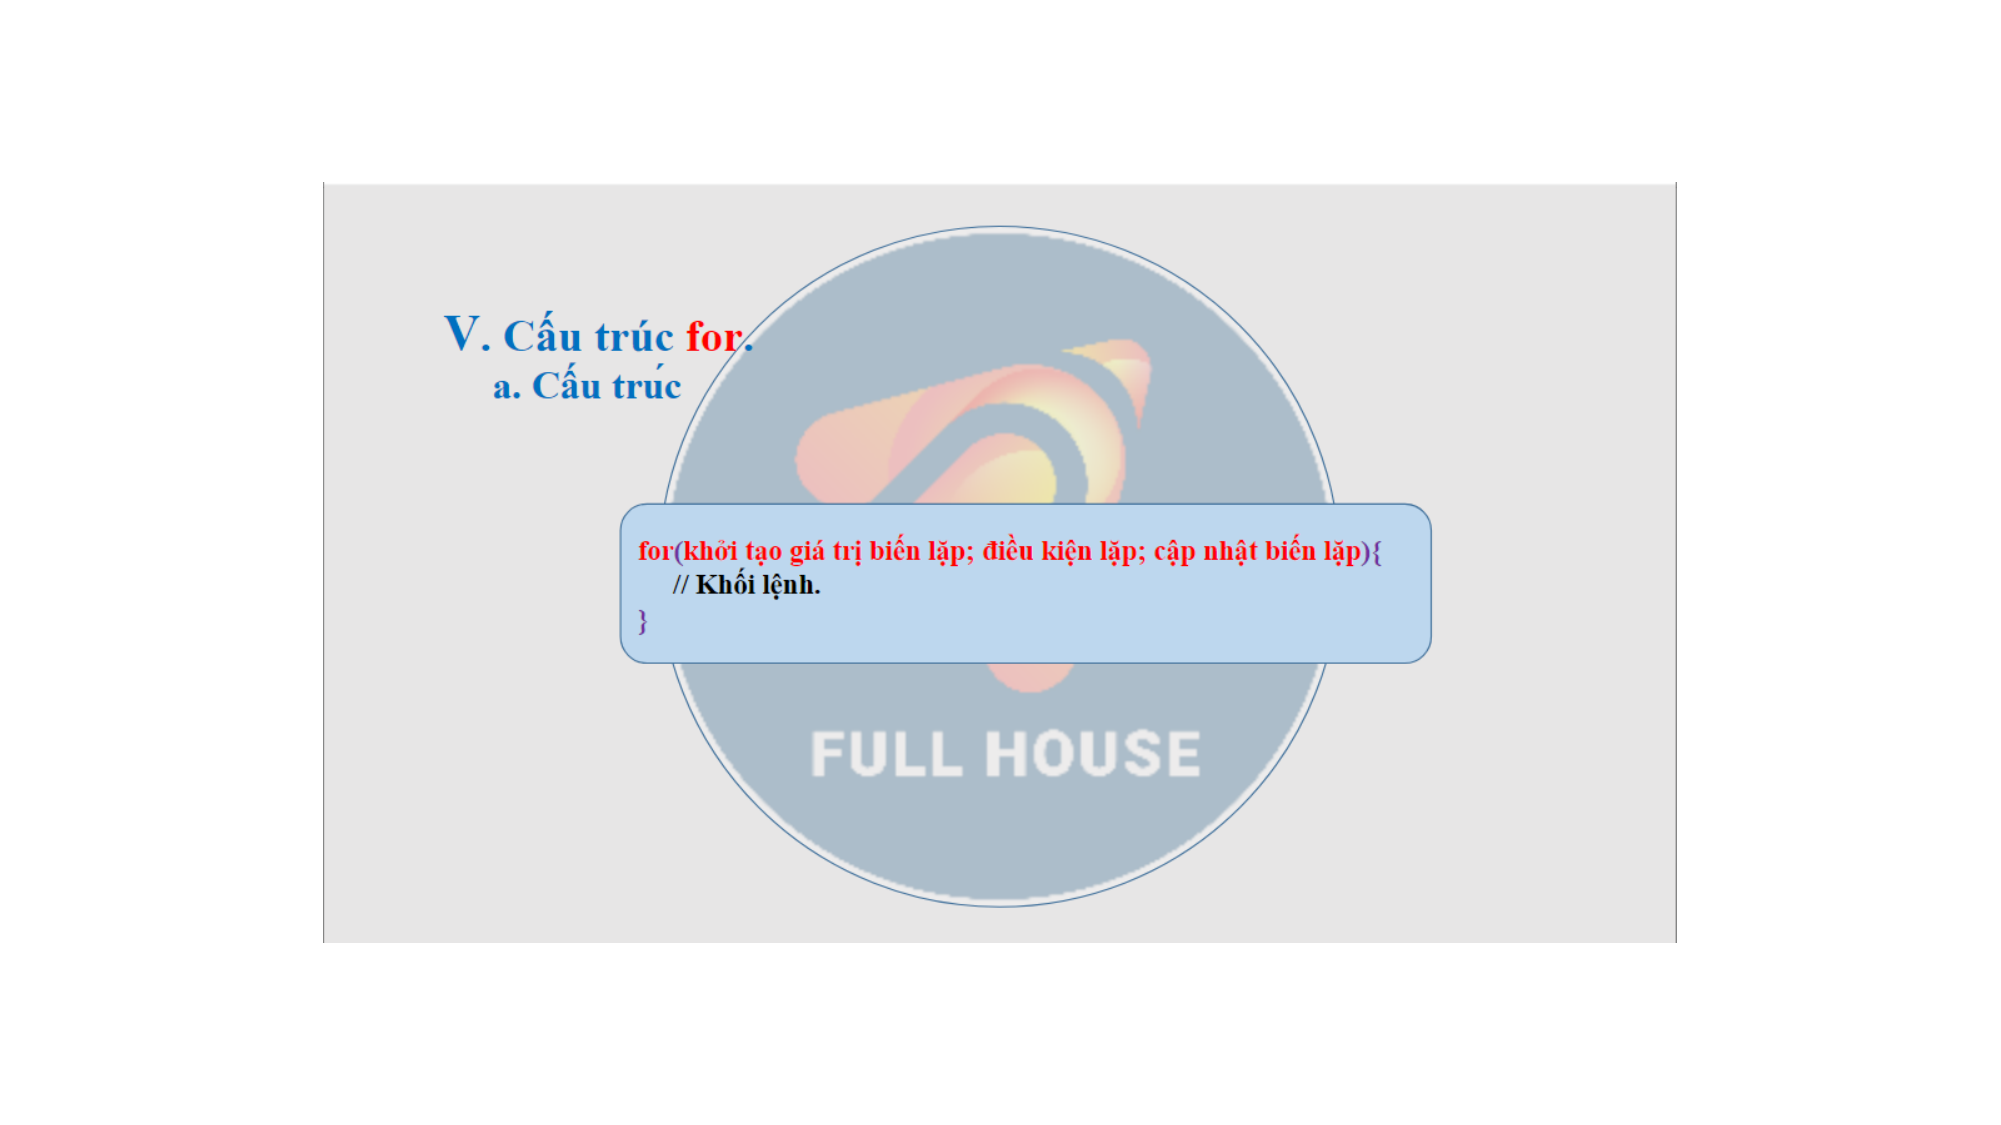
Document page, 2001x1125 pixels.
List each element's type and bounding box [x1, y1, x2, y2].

picture [323, 182, 1677, 943]
